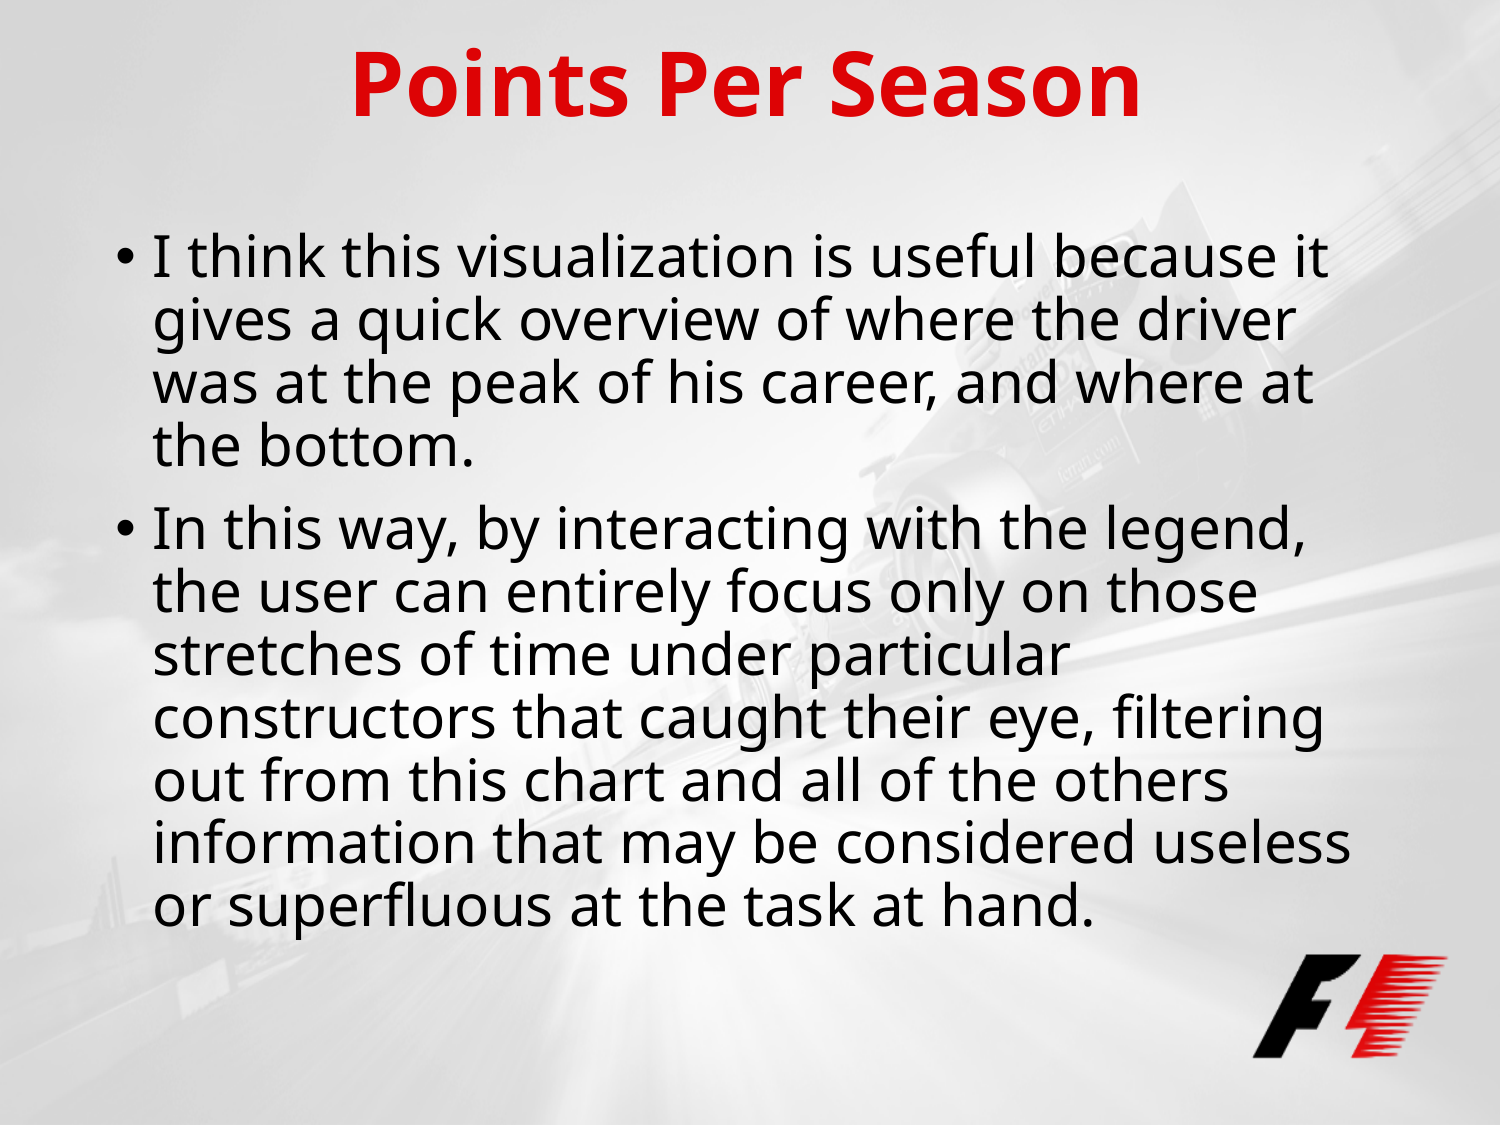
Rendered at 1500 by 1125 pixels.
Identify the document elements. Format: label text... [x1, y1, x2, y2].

title Points Per Season [100, 30, 1395, 144]
list I think this visualization is useful because it gives a quick overview of where the driver was at the peak of his career, and where at the bottom. In this way, by interacting with the legend, the user can entirely focus only on those stretches of time under particular constructors that caught their eye, filtering out from this chart and all of the others information that may be considered useless or superfluous at the task at hand. [100, 219, 1395, 1035]
picture [0, 0, 1500, 1125]
